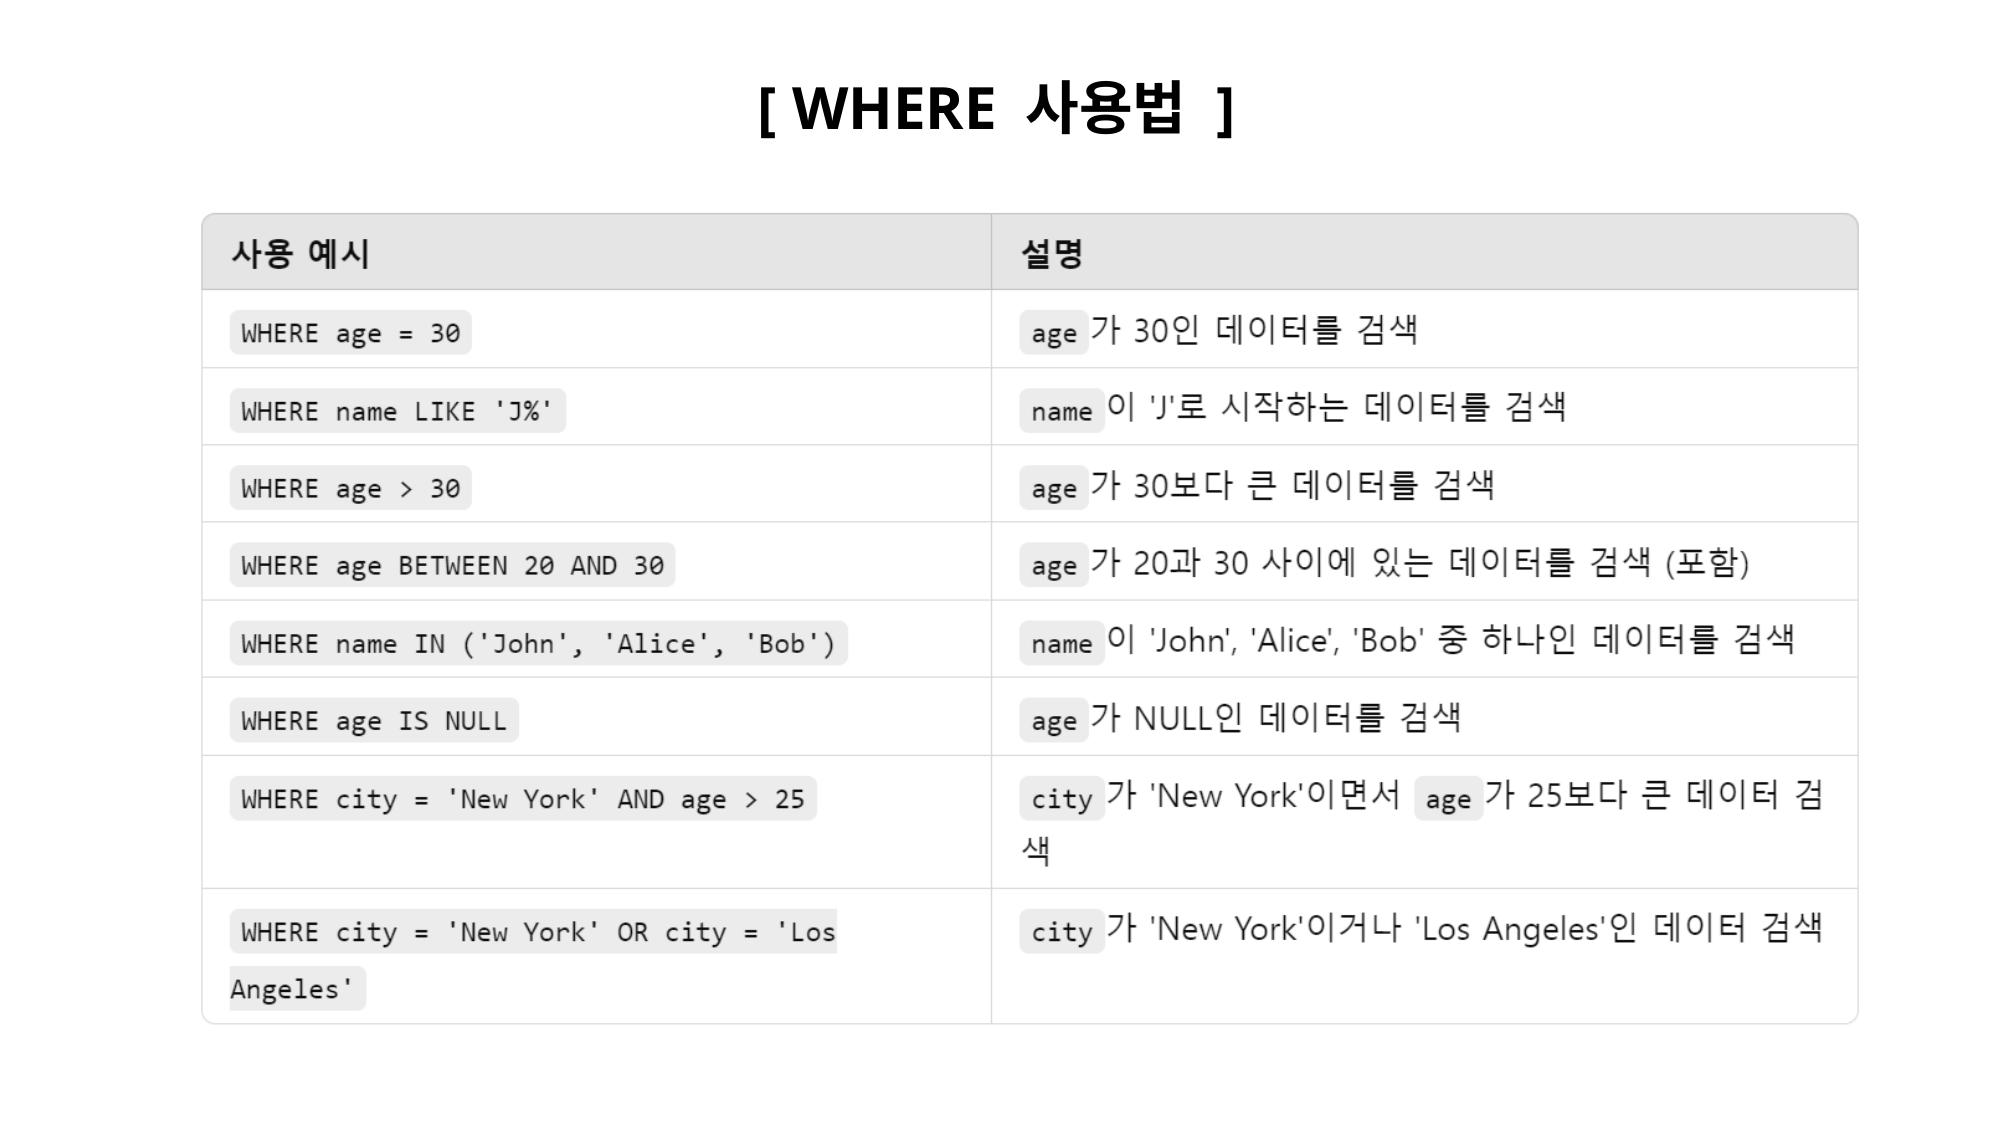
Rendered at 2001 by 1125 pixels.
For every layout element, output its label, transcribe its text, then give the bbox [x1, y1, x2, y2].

text_box [ WHERE 사용법 ] [757, 70, 1236, 142]
picture [188, 192, 1881, 1033]
